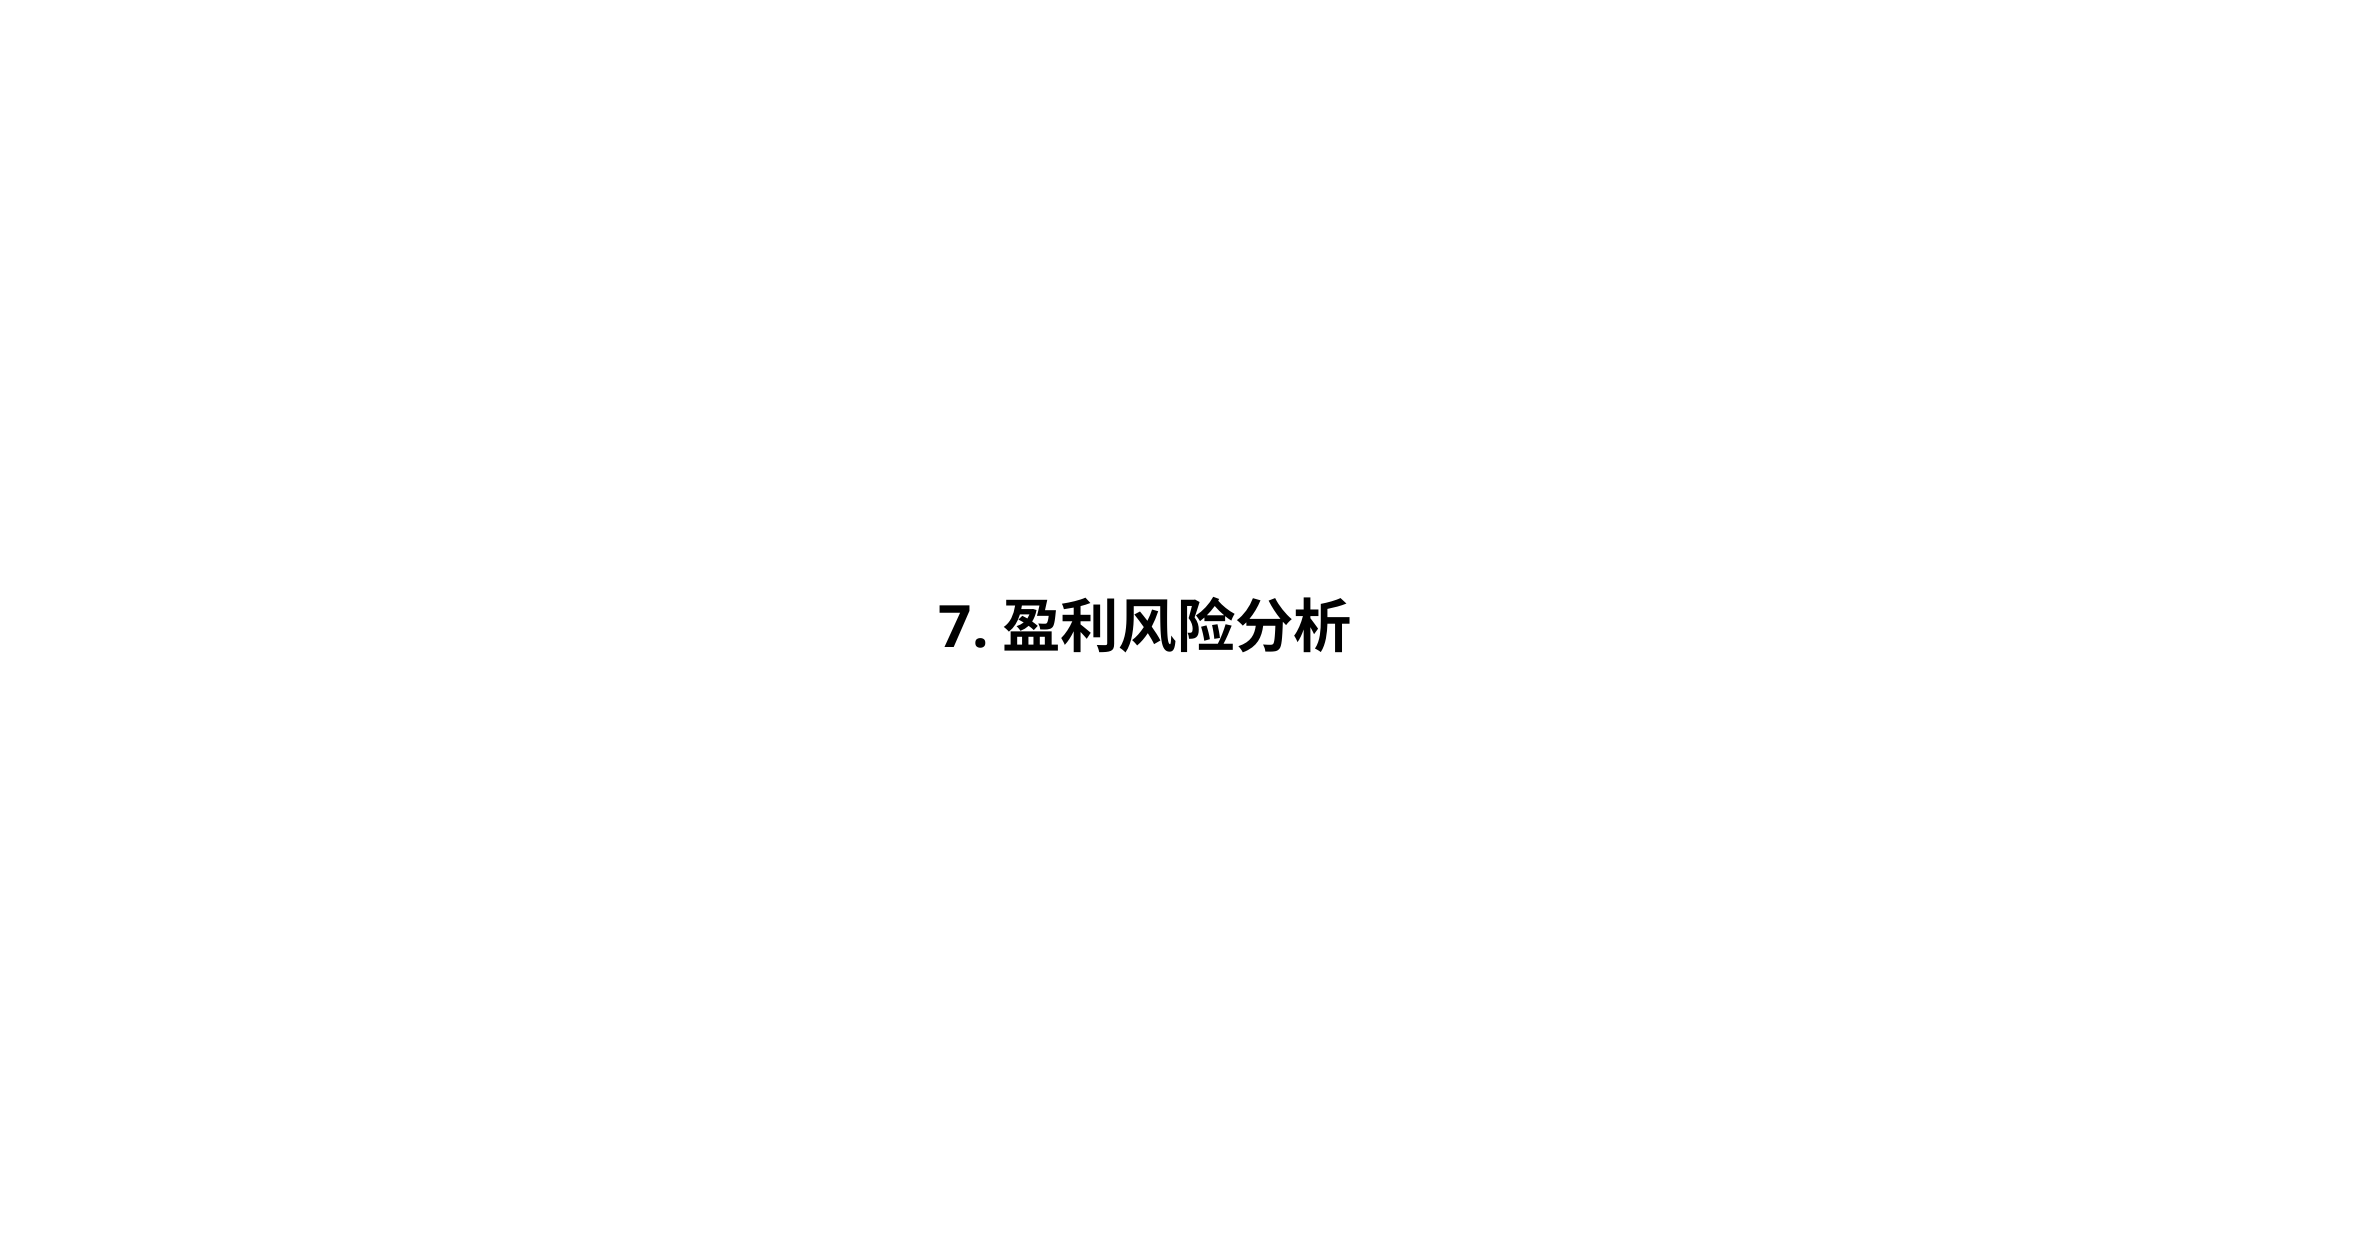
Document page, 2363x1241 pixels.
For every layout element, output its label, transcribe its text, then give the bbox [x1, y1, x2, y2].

text_box 7.盈利风险分析 [531, 582, 1758, 658]
